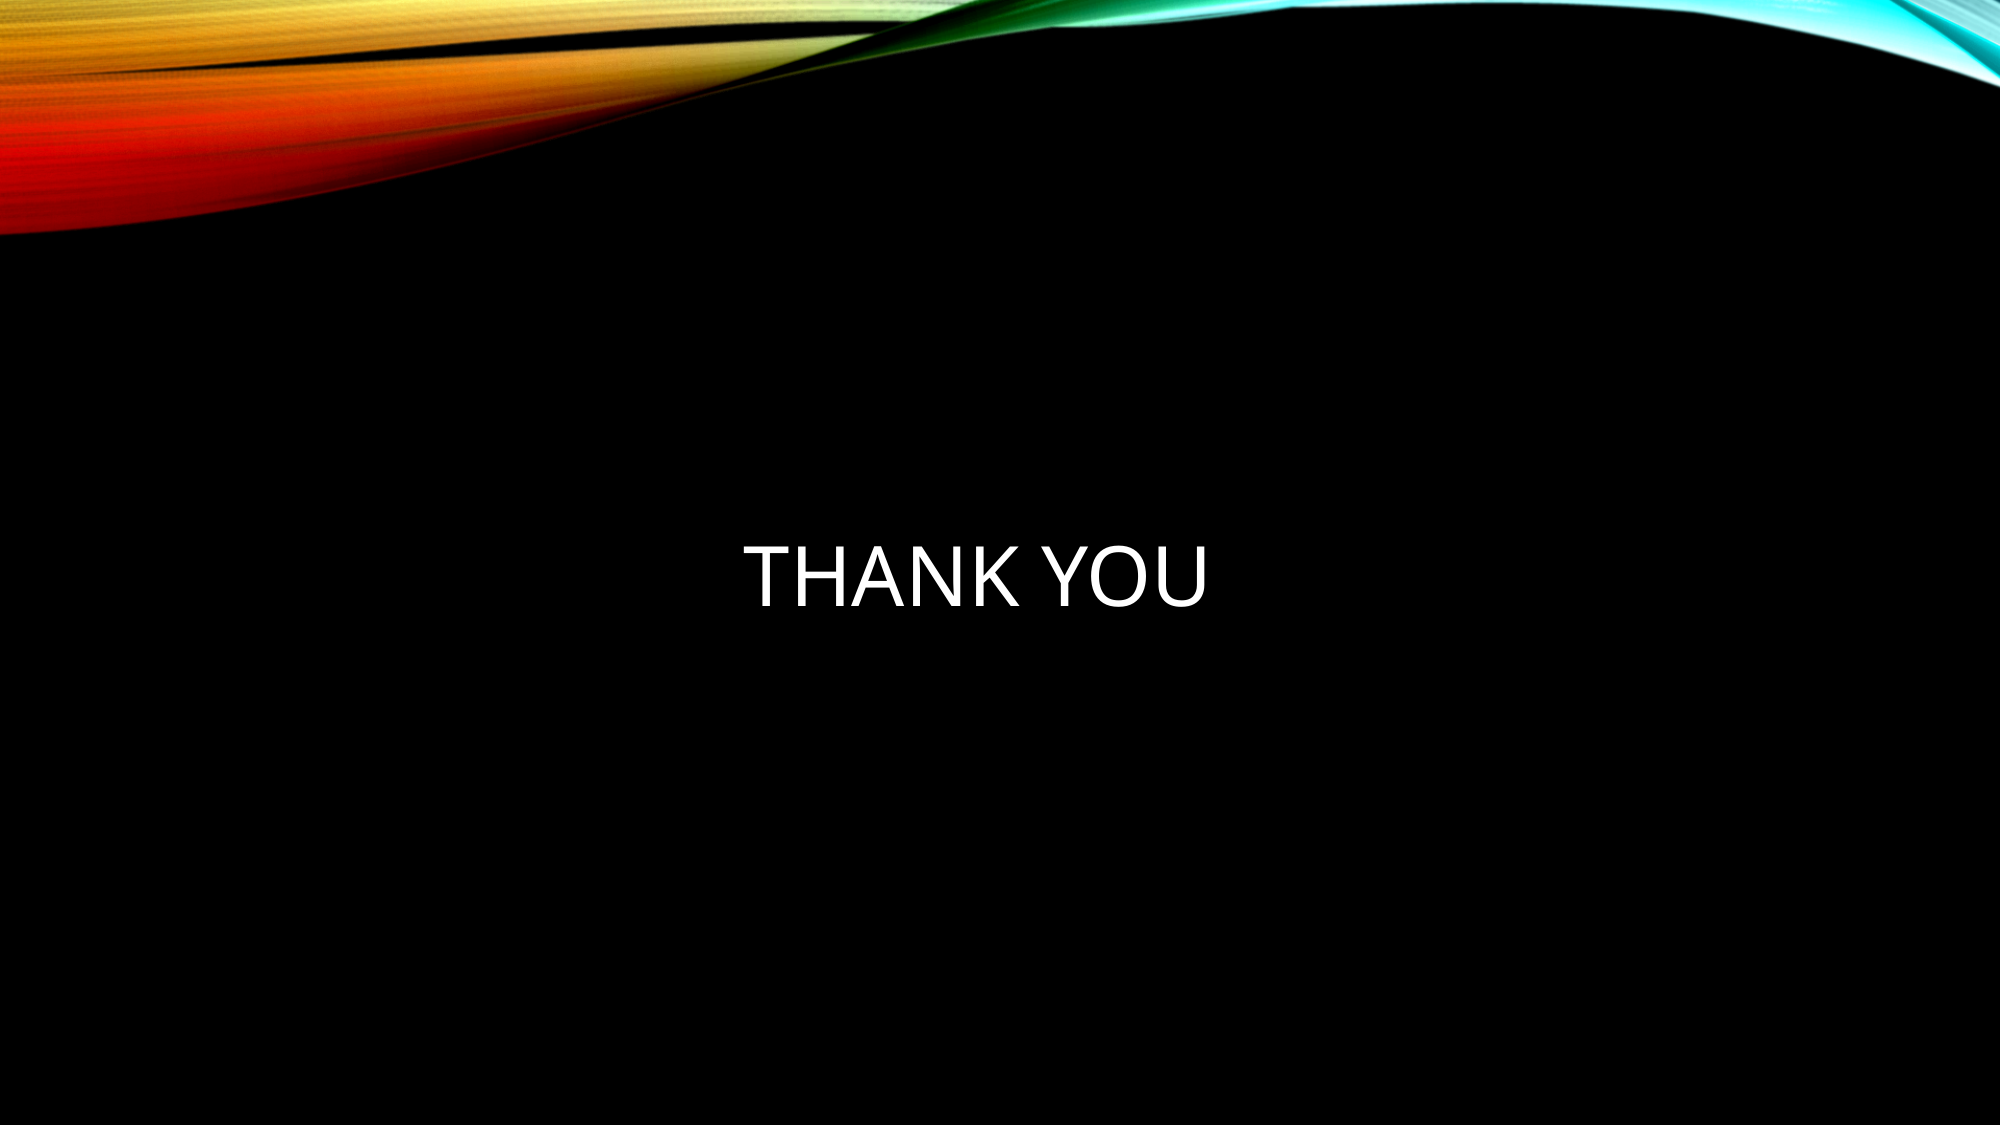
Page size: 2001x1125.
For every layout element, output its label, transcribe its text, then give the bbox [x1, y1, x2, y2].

title THANK YOU [272, 473, 1685, 687]
picture [0, 0, 2000, 237]
